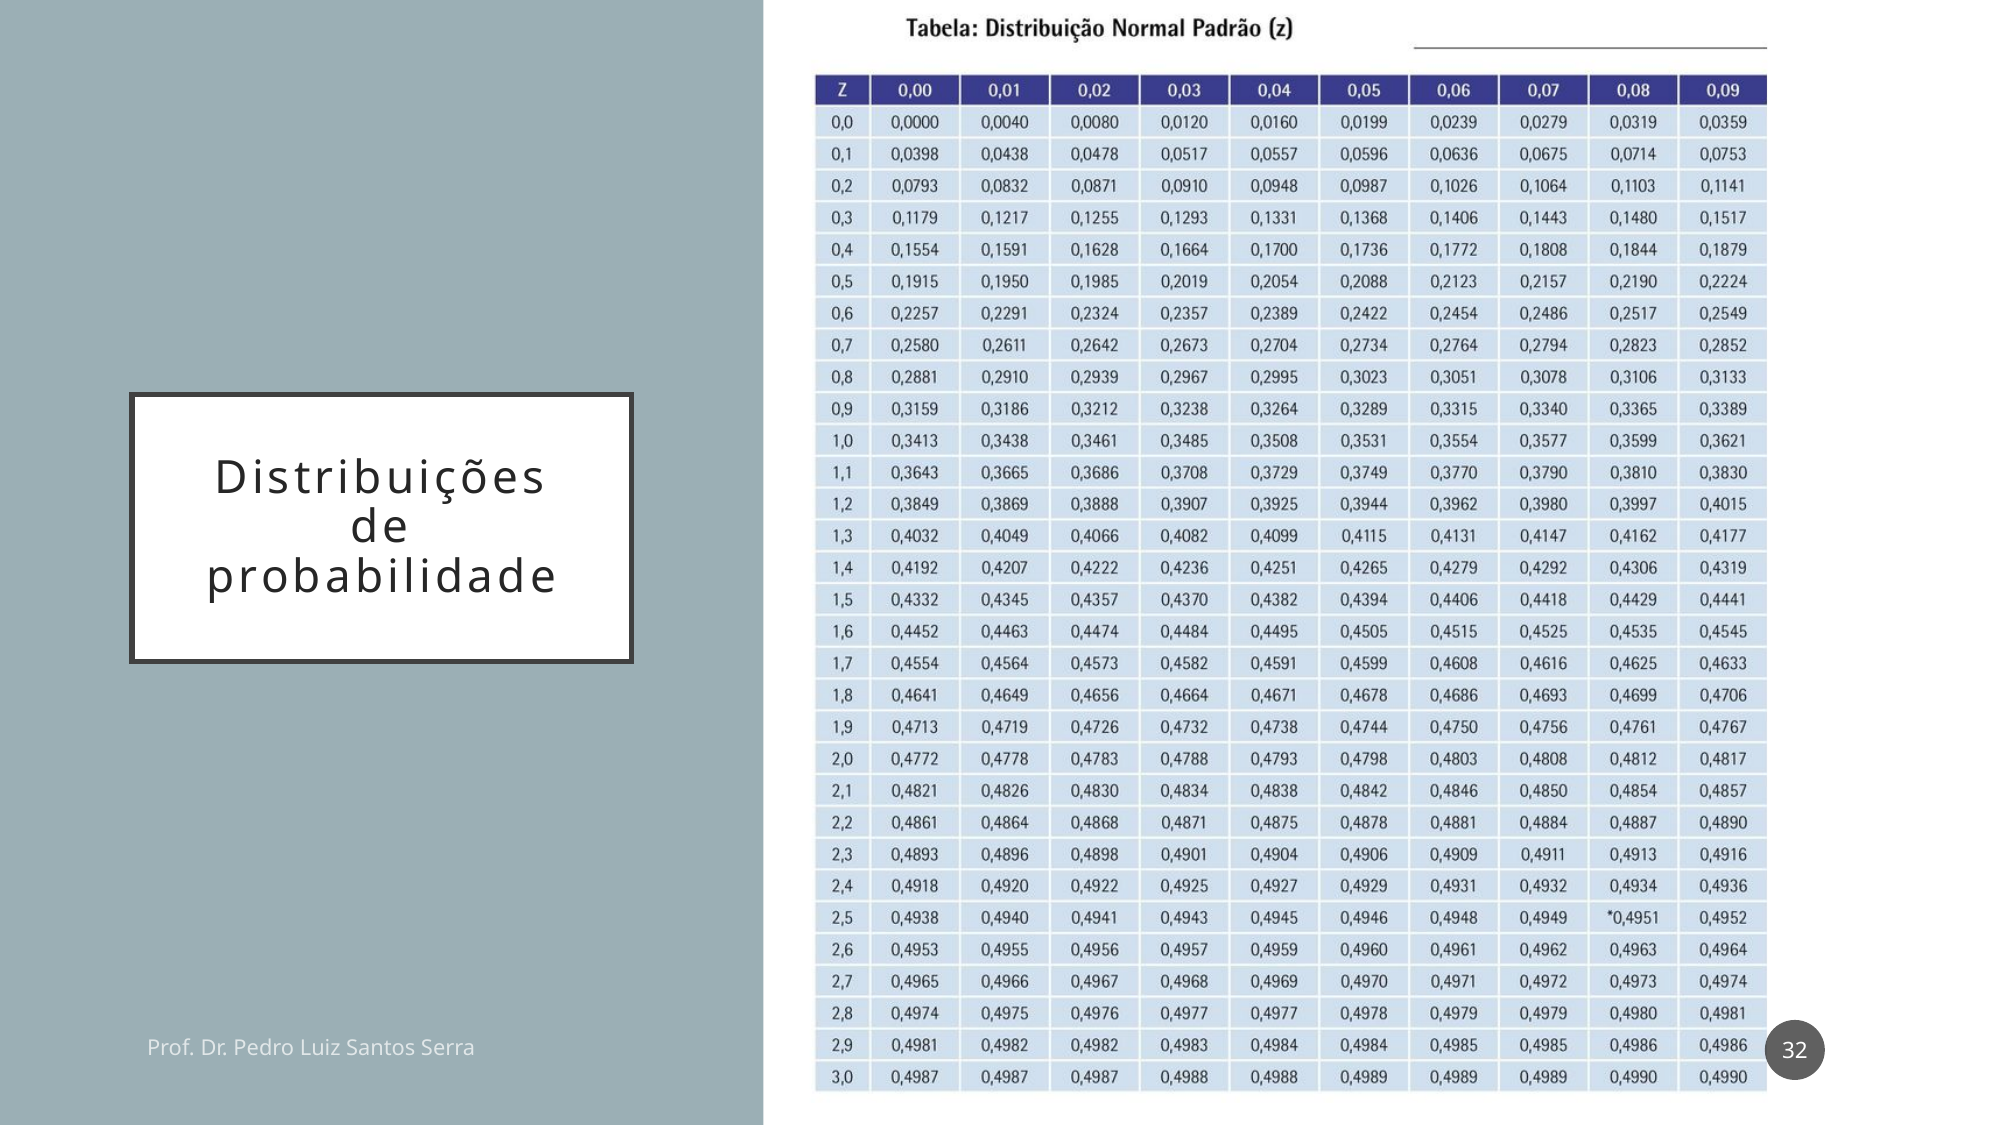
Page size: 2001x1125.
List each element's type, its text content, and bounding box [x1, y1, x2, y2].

picture [802, 11, 1768, 1103]
footer Prof. Dr. Pedro Luiz Santos Serra [131, 1021, 740, 1073]
slide_number 32 [1768, 1019, 1825, 1080]
text_box [0, 0, 764, 1125]
text_box [764, 0, 2000, 1125]
title Distribuições de probabilidade [129, 392, 634, 664]
